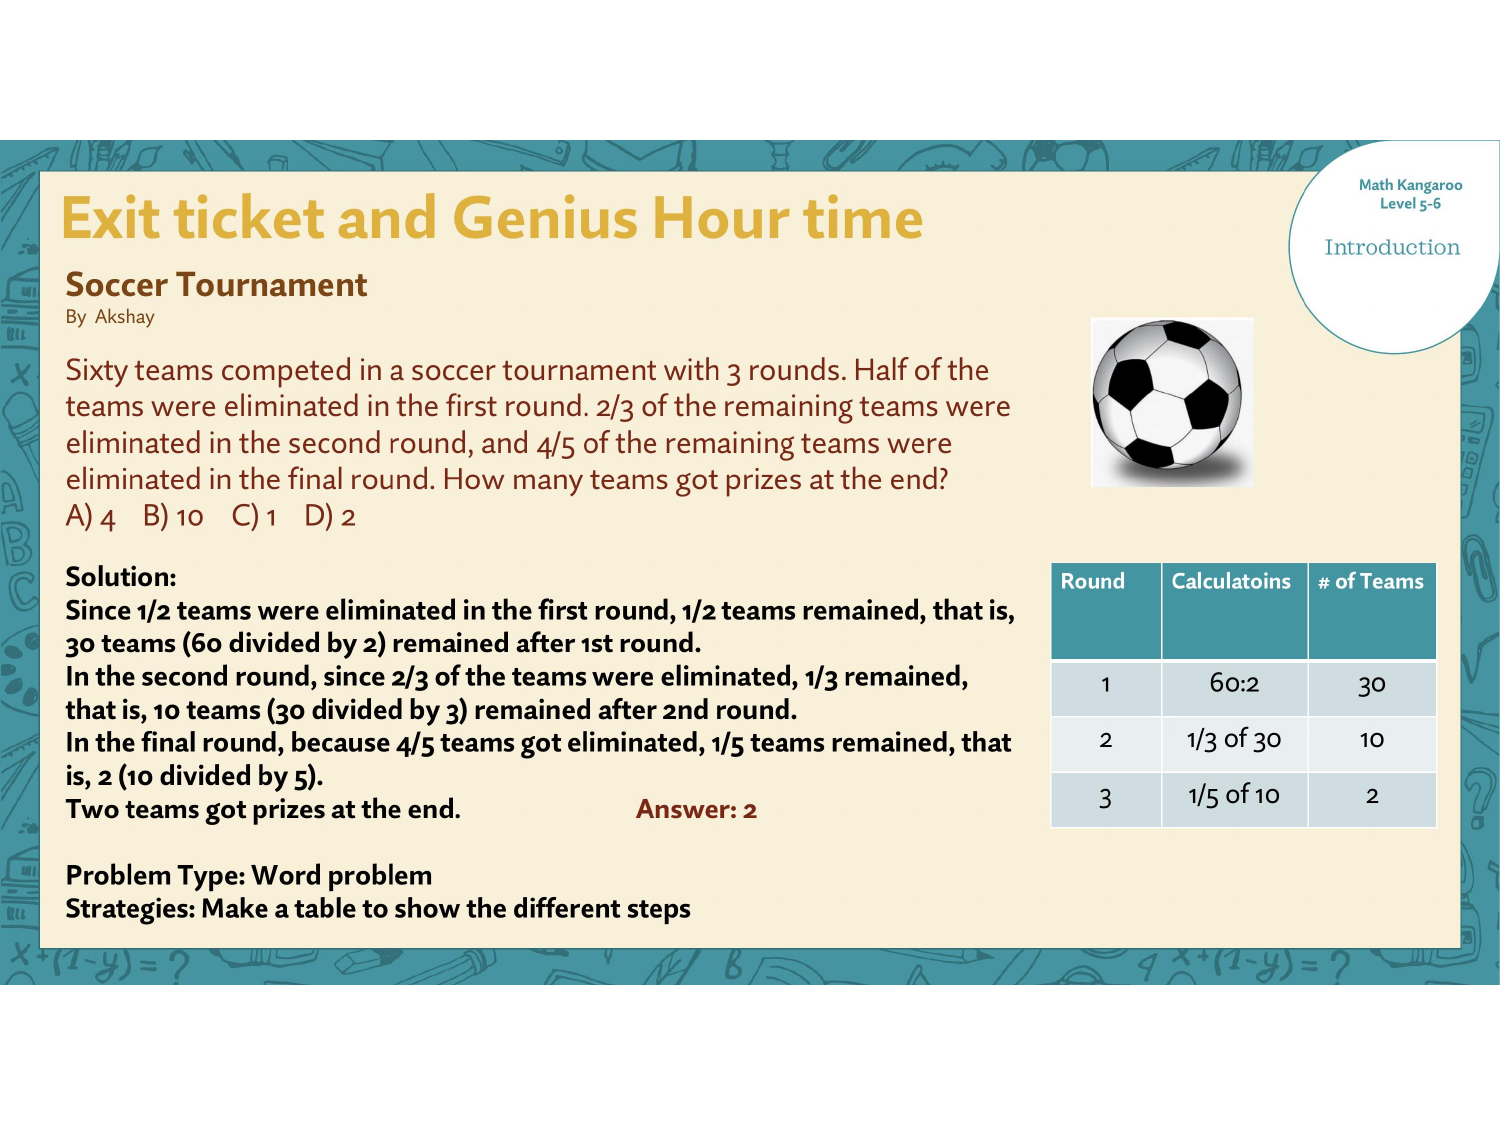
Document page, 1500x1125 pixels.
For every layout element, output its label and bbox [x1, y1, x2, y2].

picture [0, 140, 1500, 985]
